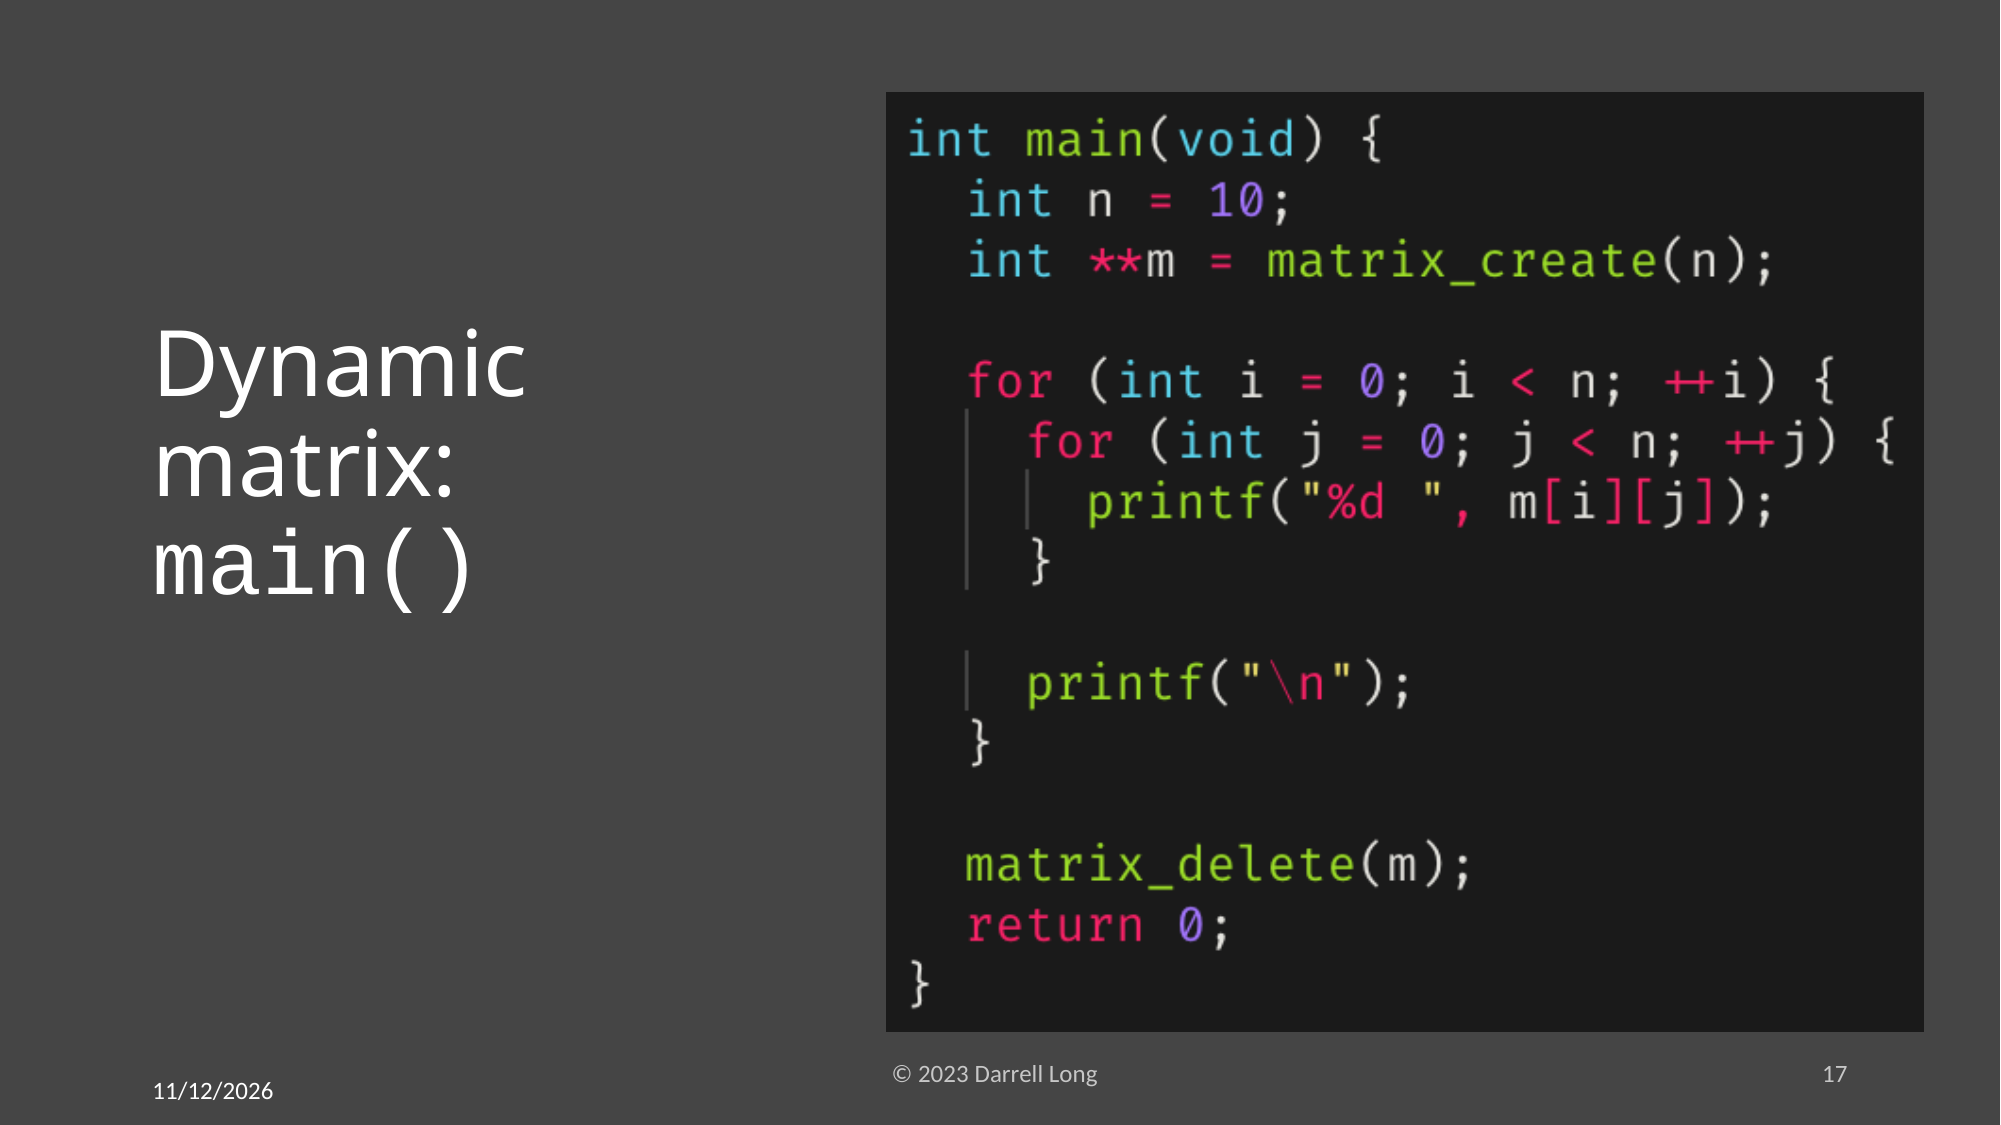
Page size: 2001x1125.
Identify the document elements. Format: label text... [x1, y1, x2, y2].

slide_number 17 [1601, 1042, 1863, 1103]
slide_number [137, 1059, 341, 1120]
picture [886, 92, 1924, 1032]
footer © 2023 Darrell Long [876, 1042, 1552, 1103]
title Dynamic matrix: main() [138, 134, 683, 623]
